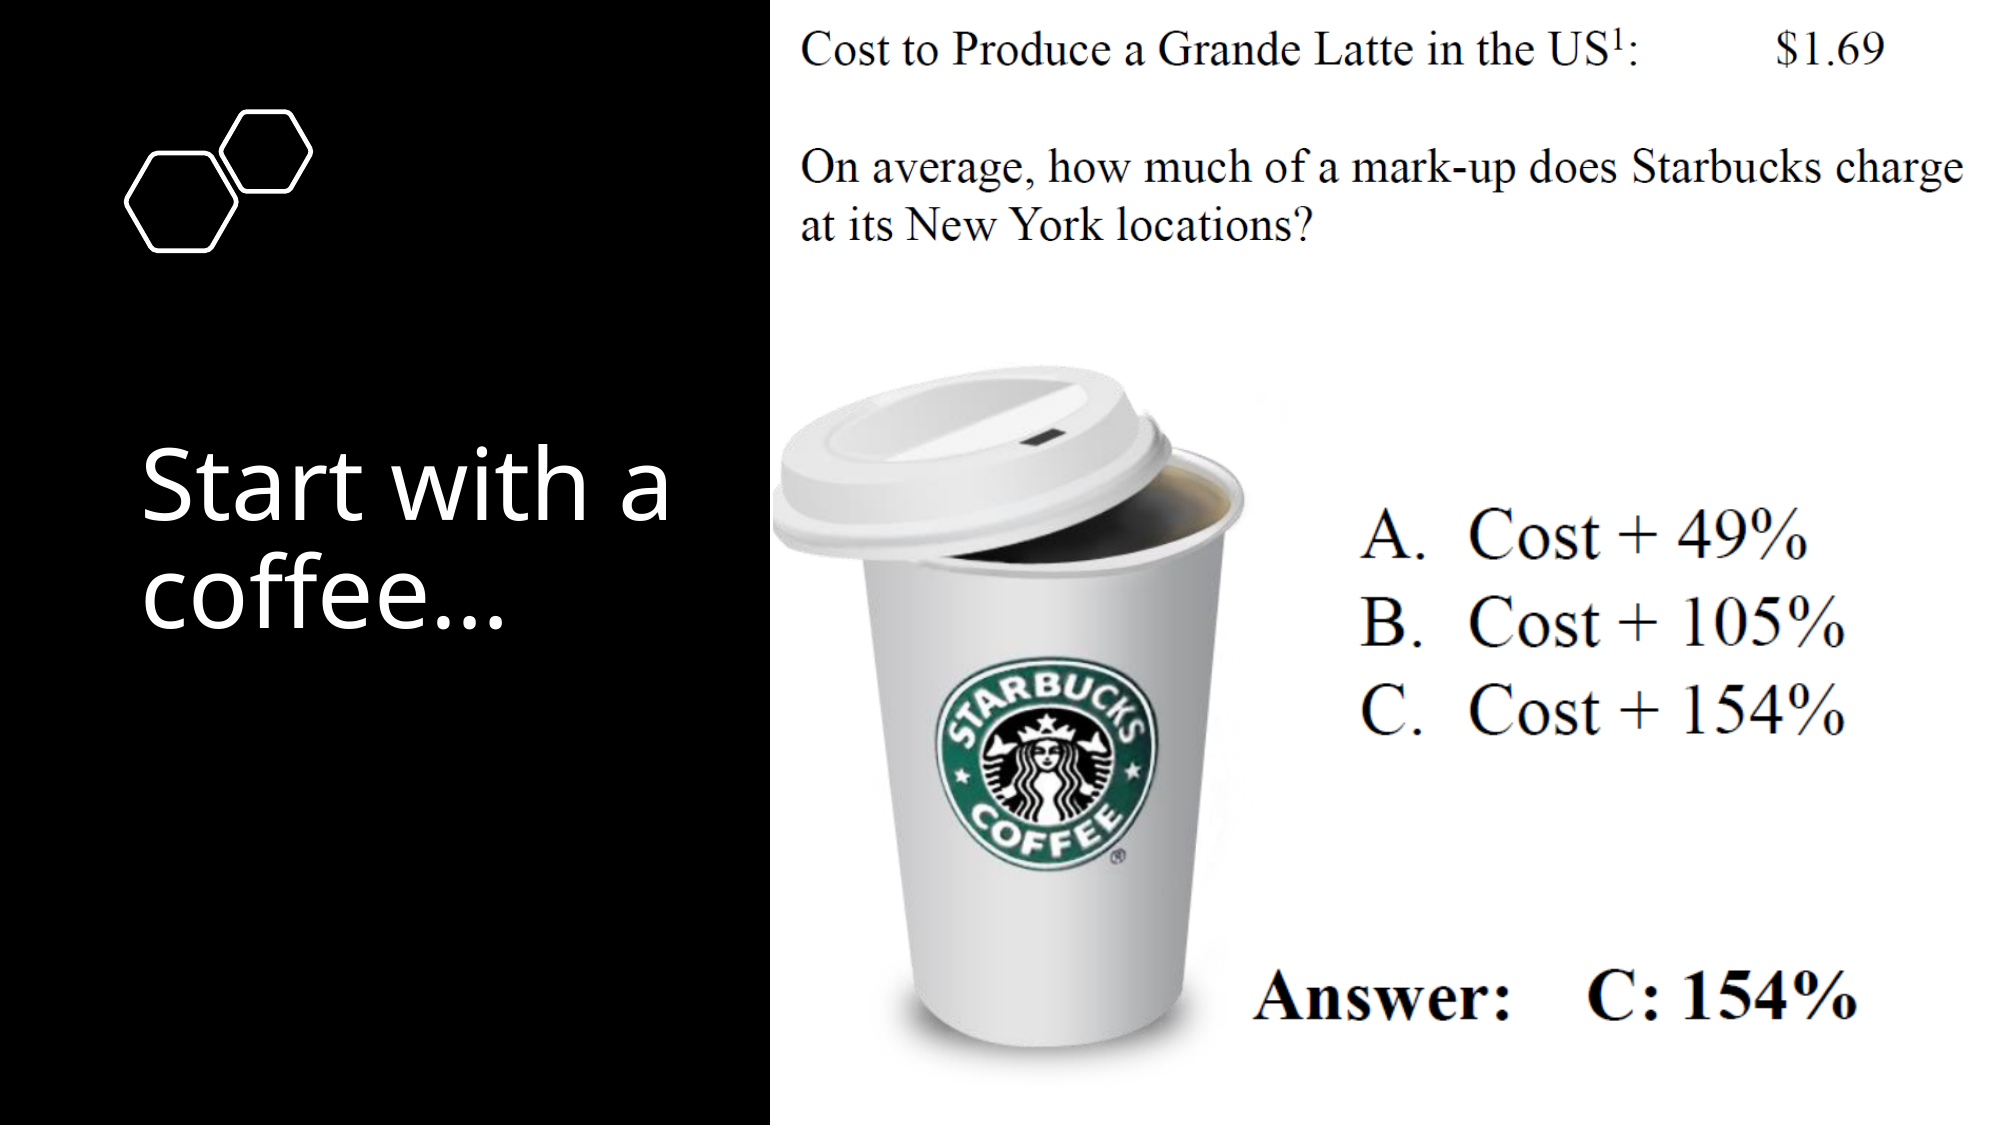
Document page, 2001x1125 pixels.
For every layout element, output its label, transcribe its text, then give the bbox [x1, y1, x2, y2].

picture [773, 298, 1982, 1115]
title Start with a coffee… [125, 191, 714, 894]
text_box [0, 0, 771, 1125]
picture [773, 0, 2000, 277]
text_box [771, 0, 2000, 1125]
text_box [125, 111, 311, 251]
